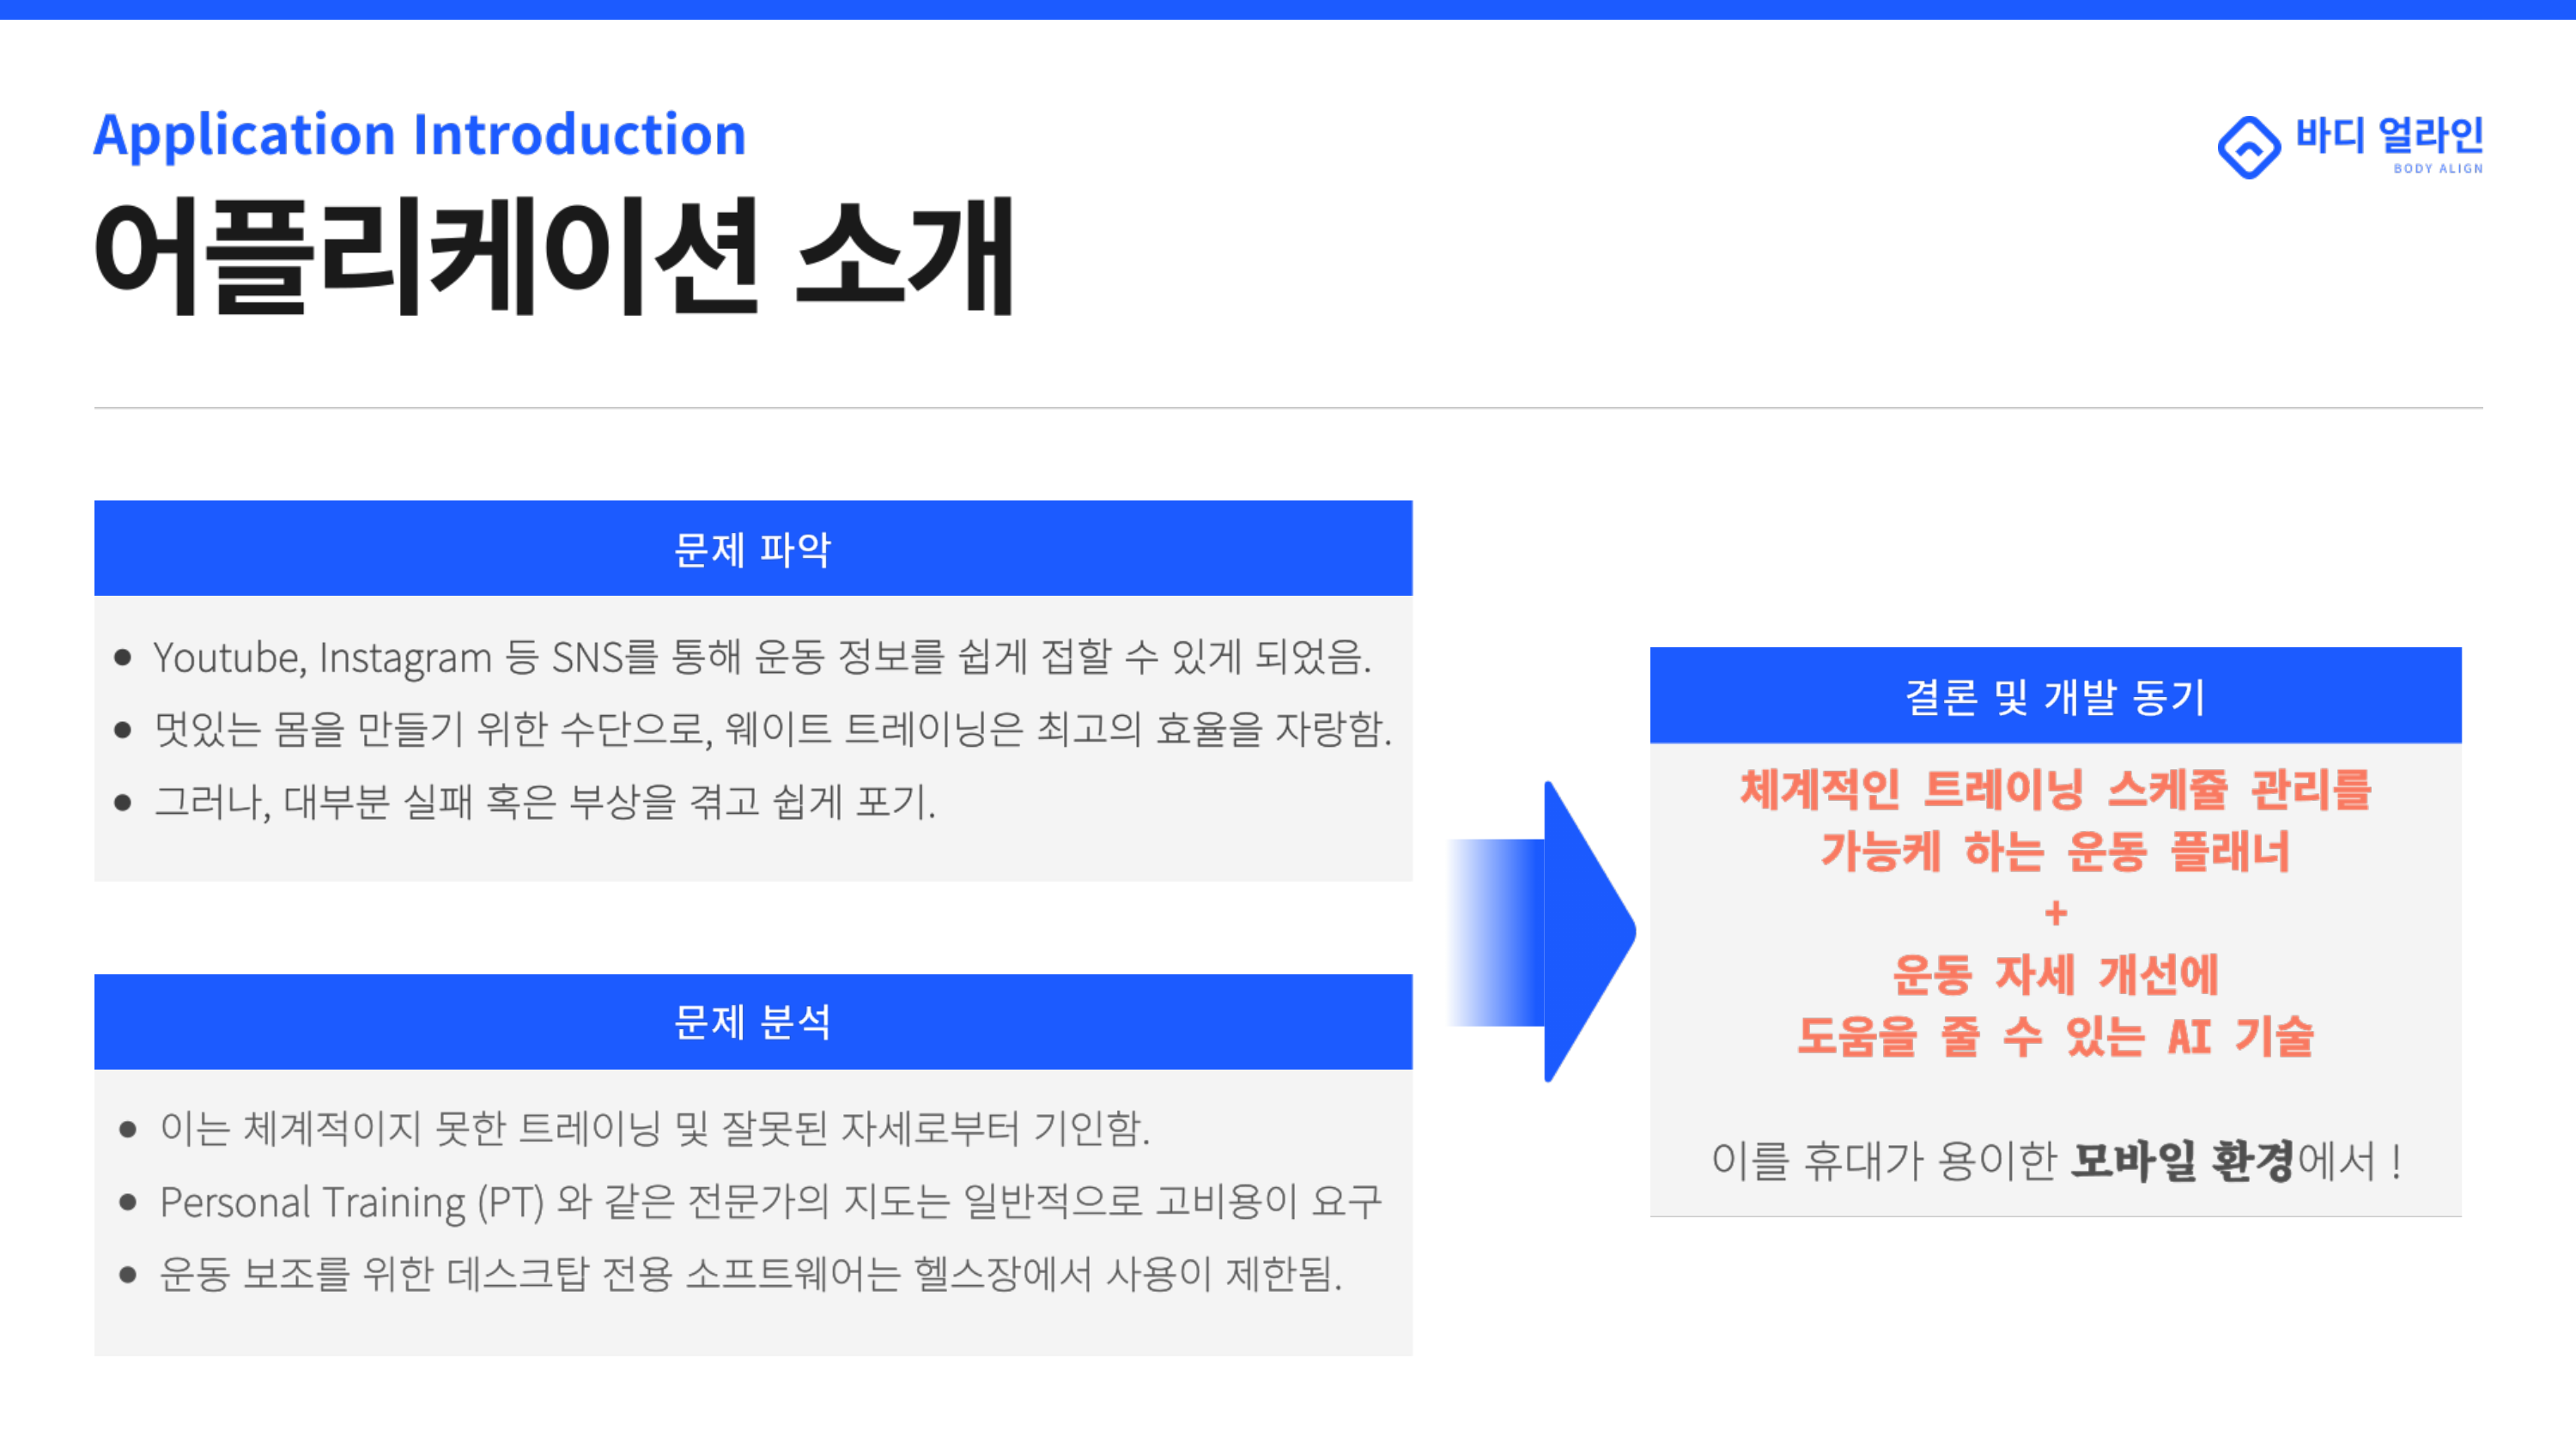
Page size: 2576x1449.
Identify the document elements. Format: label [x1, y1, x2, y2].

picture [2042, 93, 2576, 201]
picture [44, 76, 2483, 469]
picture [90, 500, 2464, 1356]
picture [0, 0, 2576, 21]
